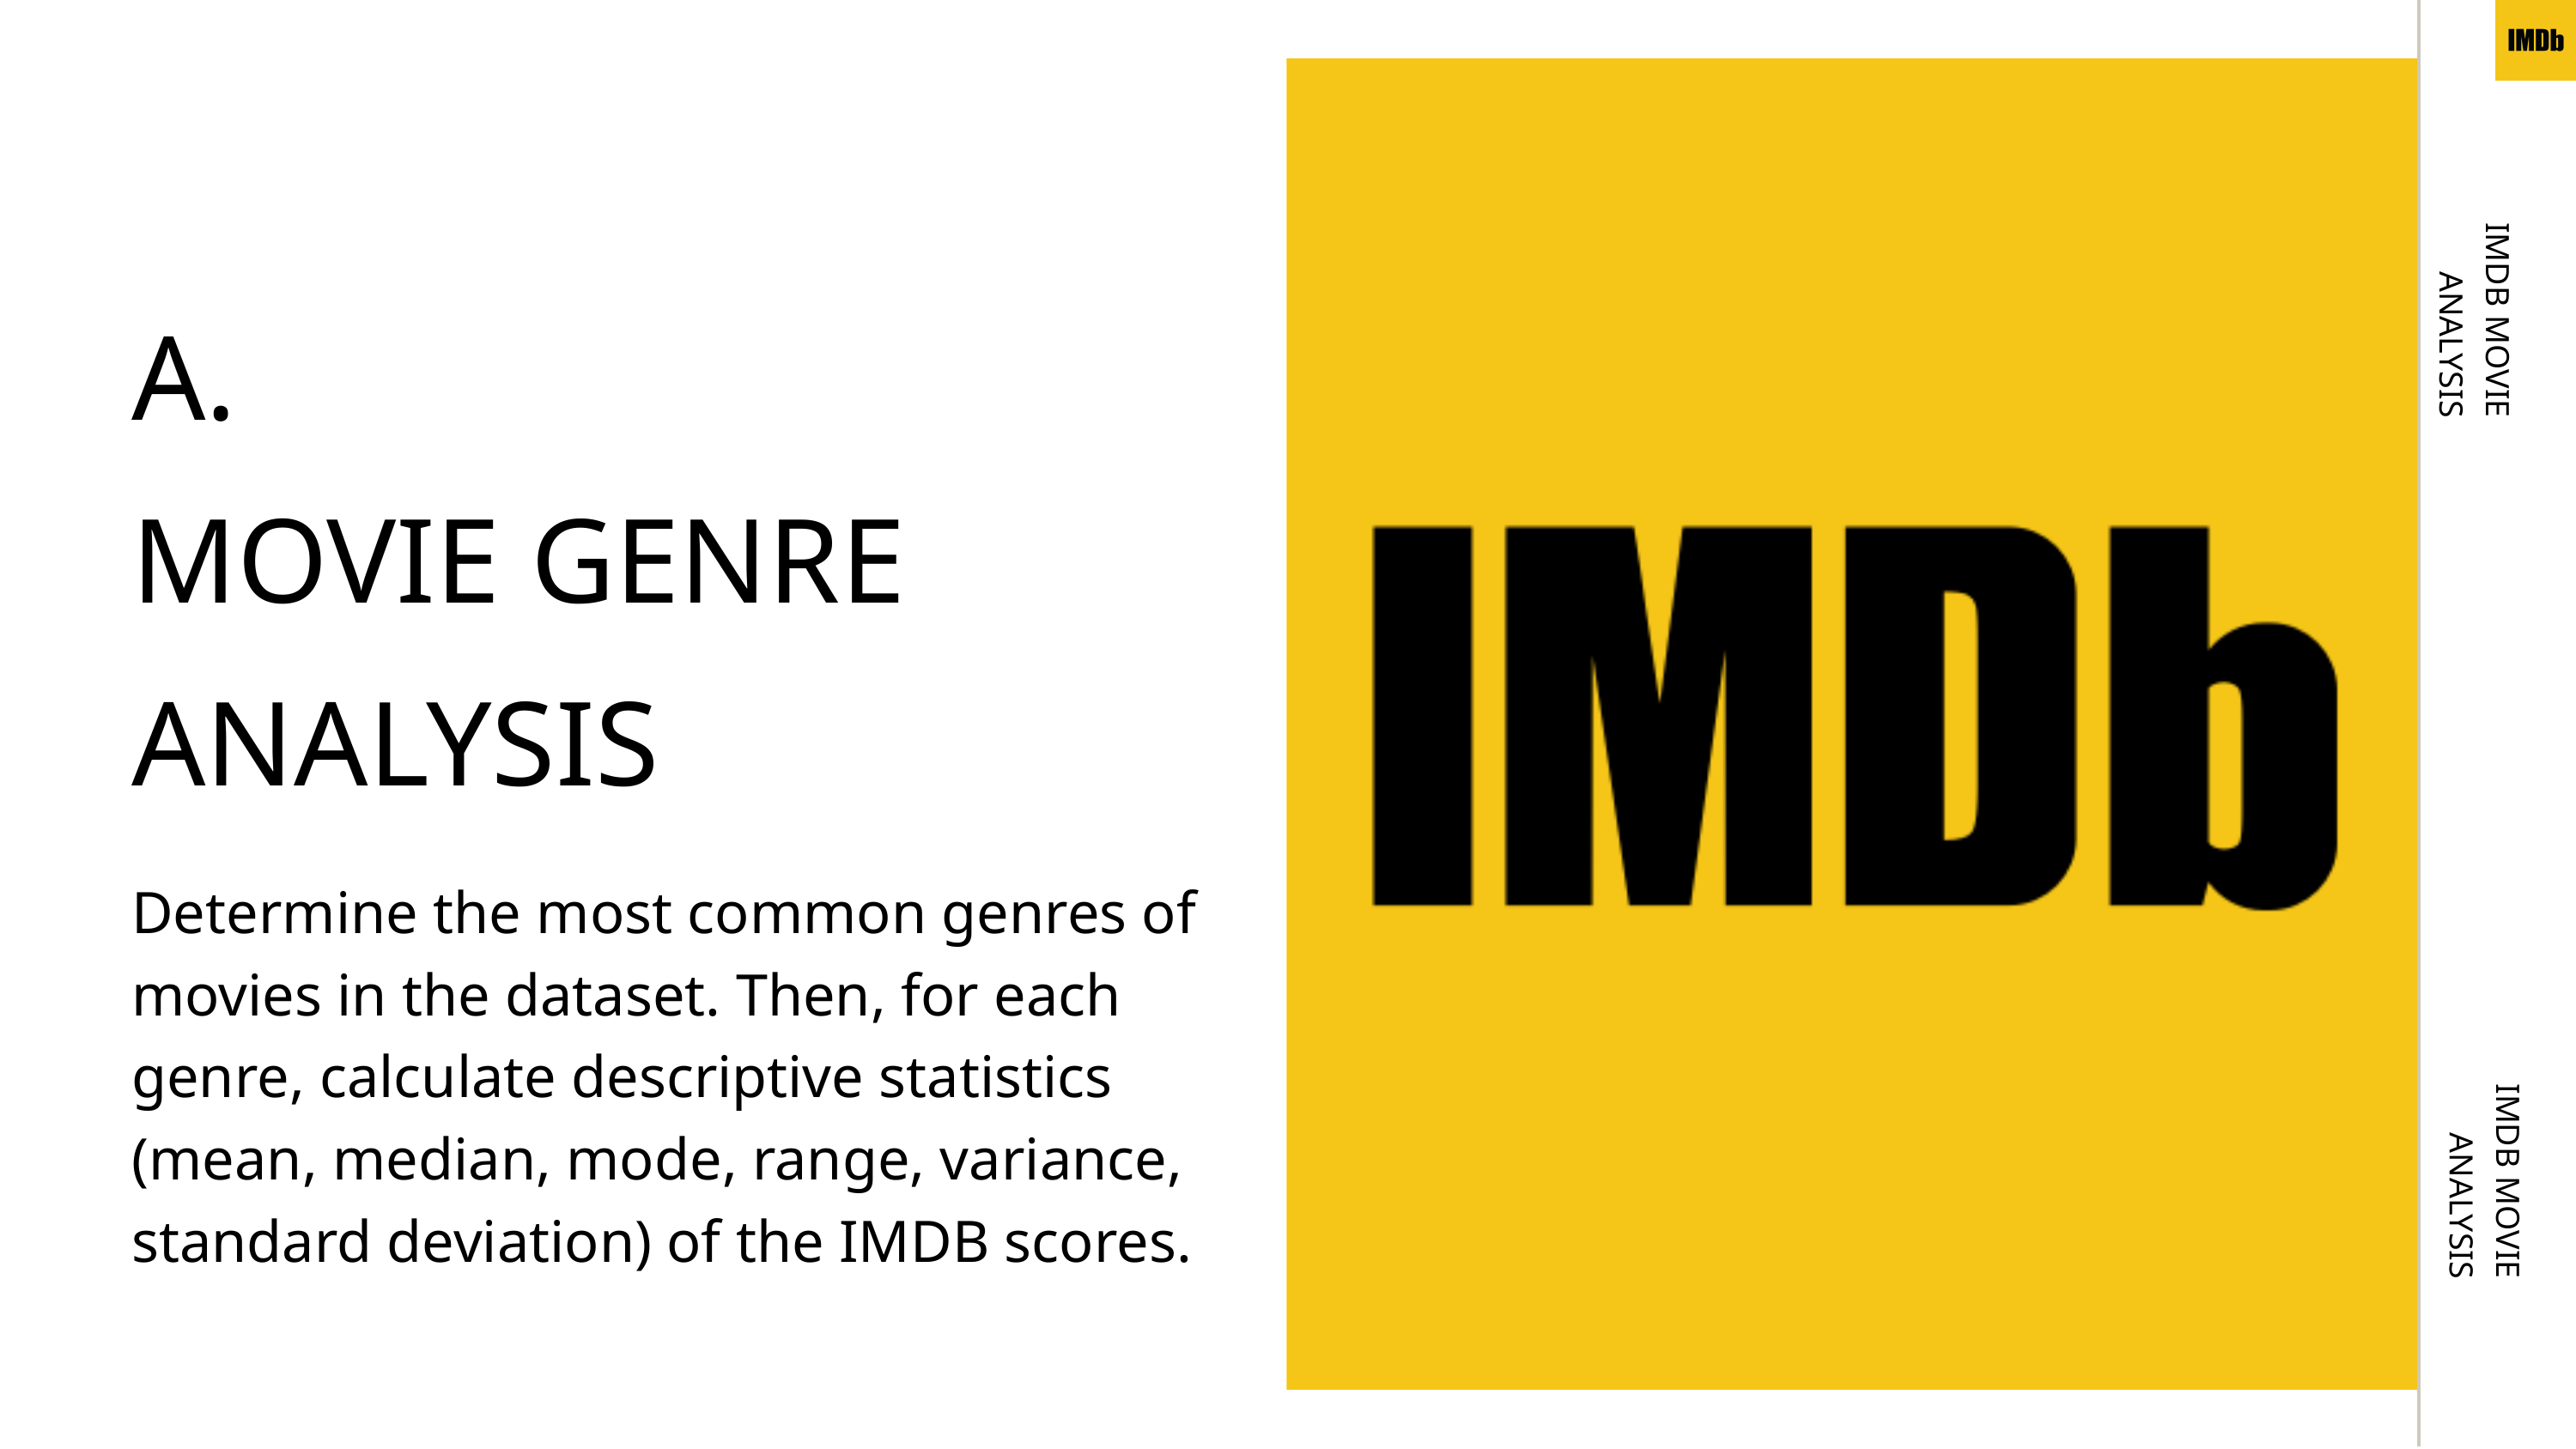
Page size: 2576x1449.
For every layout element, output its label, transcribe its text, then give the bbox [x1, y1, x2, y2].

picture [2494, 0, 2576, 81]
text_box IMDB MOVIE ANALYSIS [2433, 104, 2526, 418]
text_box IMDB MOVIE ANALYSIS [2443, 965, 2537, 1279]
picture [1286, 58, 2418, 1390]
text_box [131, 260, 1255, 1279]
